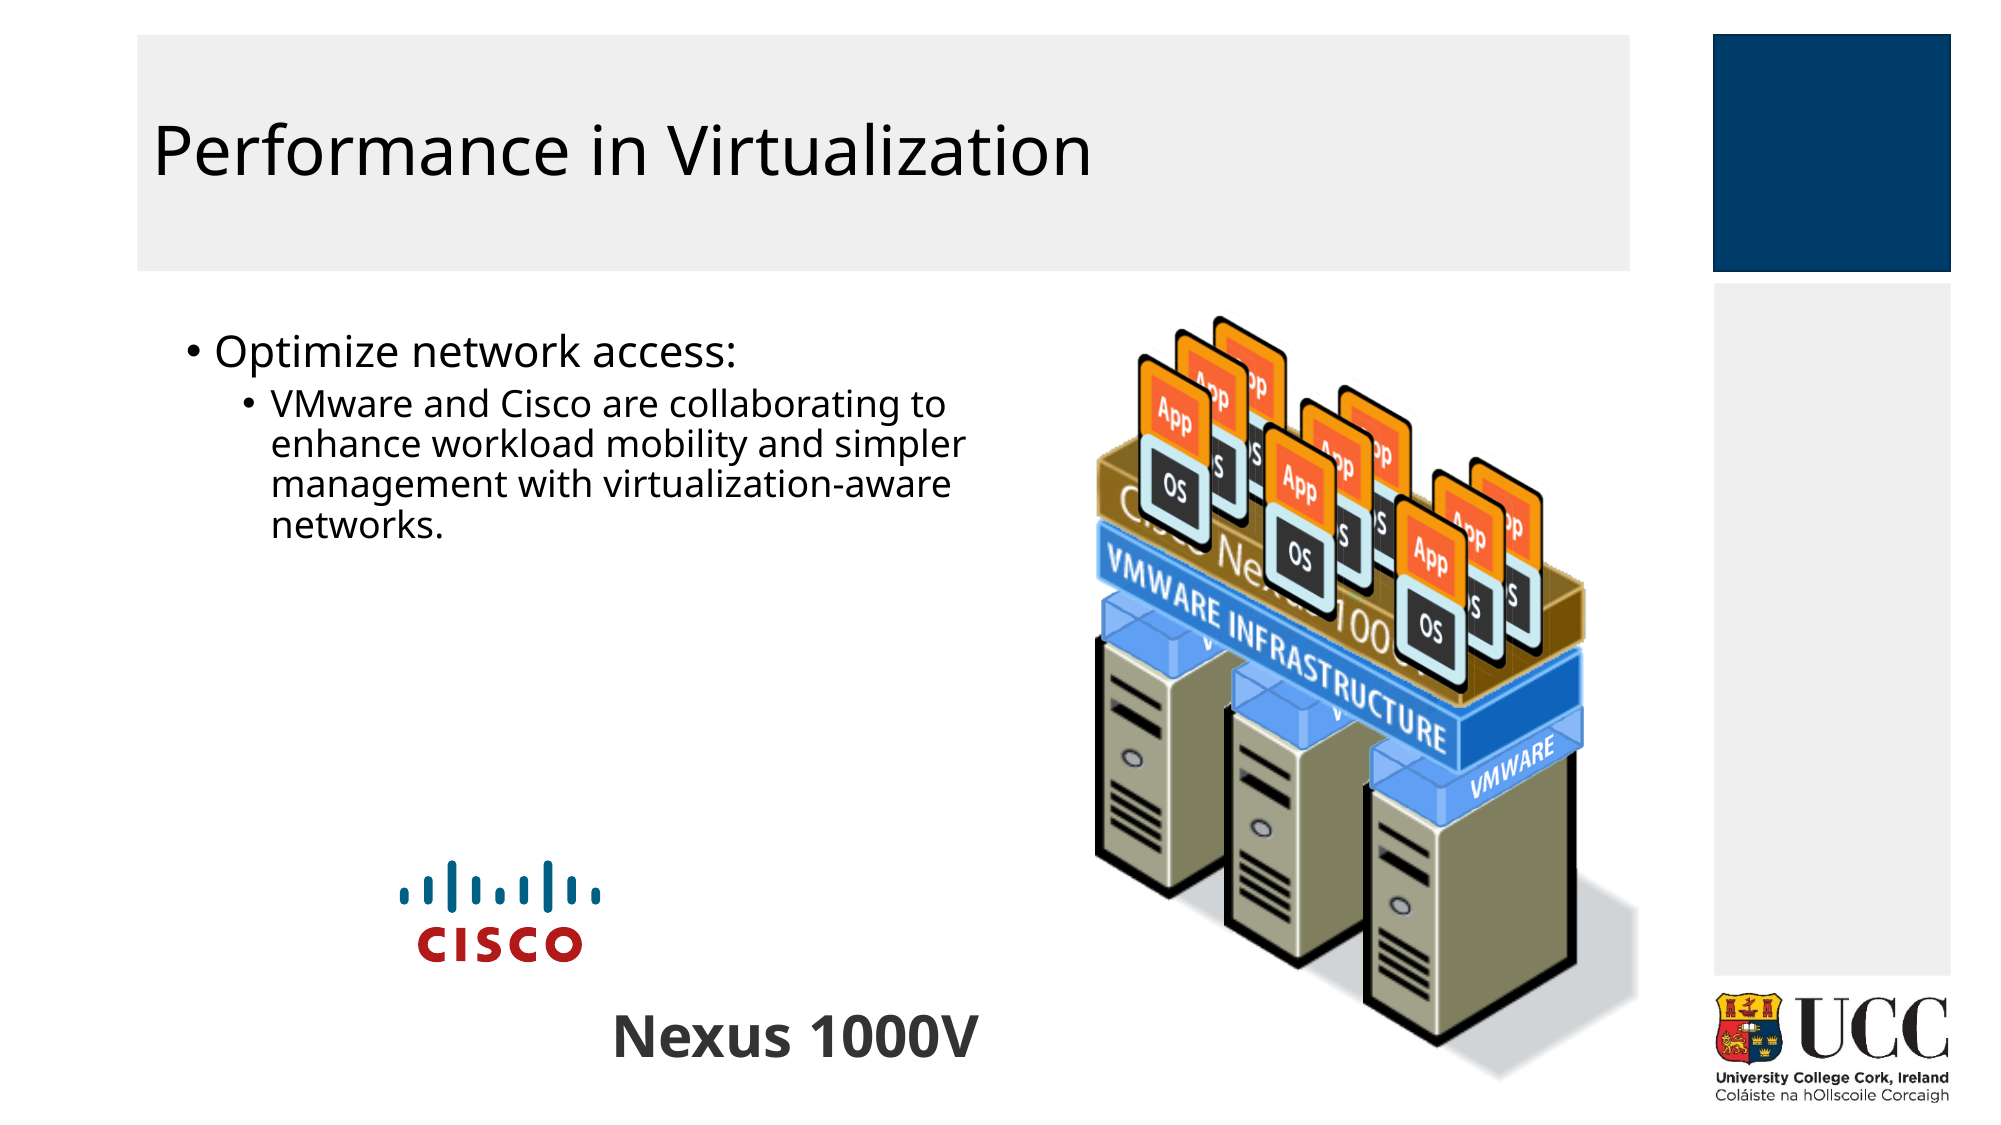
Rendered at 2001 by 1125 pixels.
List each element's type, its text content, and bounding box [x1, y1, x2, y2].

text_box Nexus 1000V [434, 979, 1022, 1099]
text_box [399, 859, 601, 963]
list Optimize network access: VMware and Cisco are collaborating to enhance workload mobility and simpler management with virtualization-aware networks. [171, 322, 1031, 1065]
title Performance in Virtualization [137, 34, 1630, 272]
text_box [1224, 782, 1363, 1005]
picture [1093, 384, 1592, 782]
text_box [1131, 309, 1550, 701]
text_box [1363, 654, 1639, 1083]
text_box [1095, 782, 1224, 935]
picture [1713, 991, 1951, 1103]
